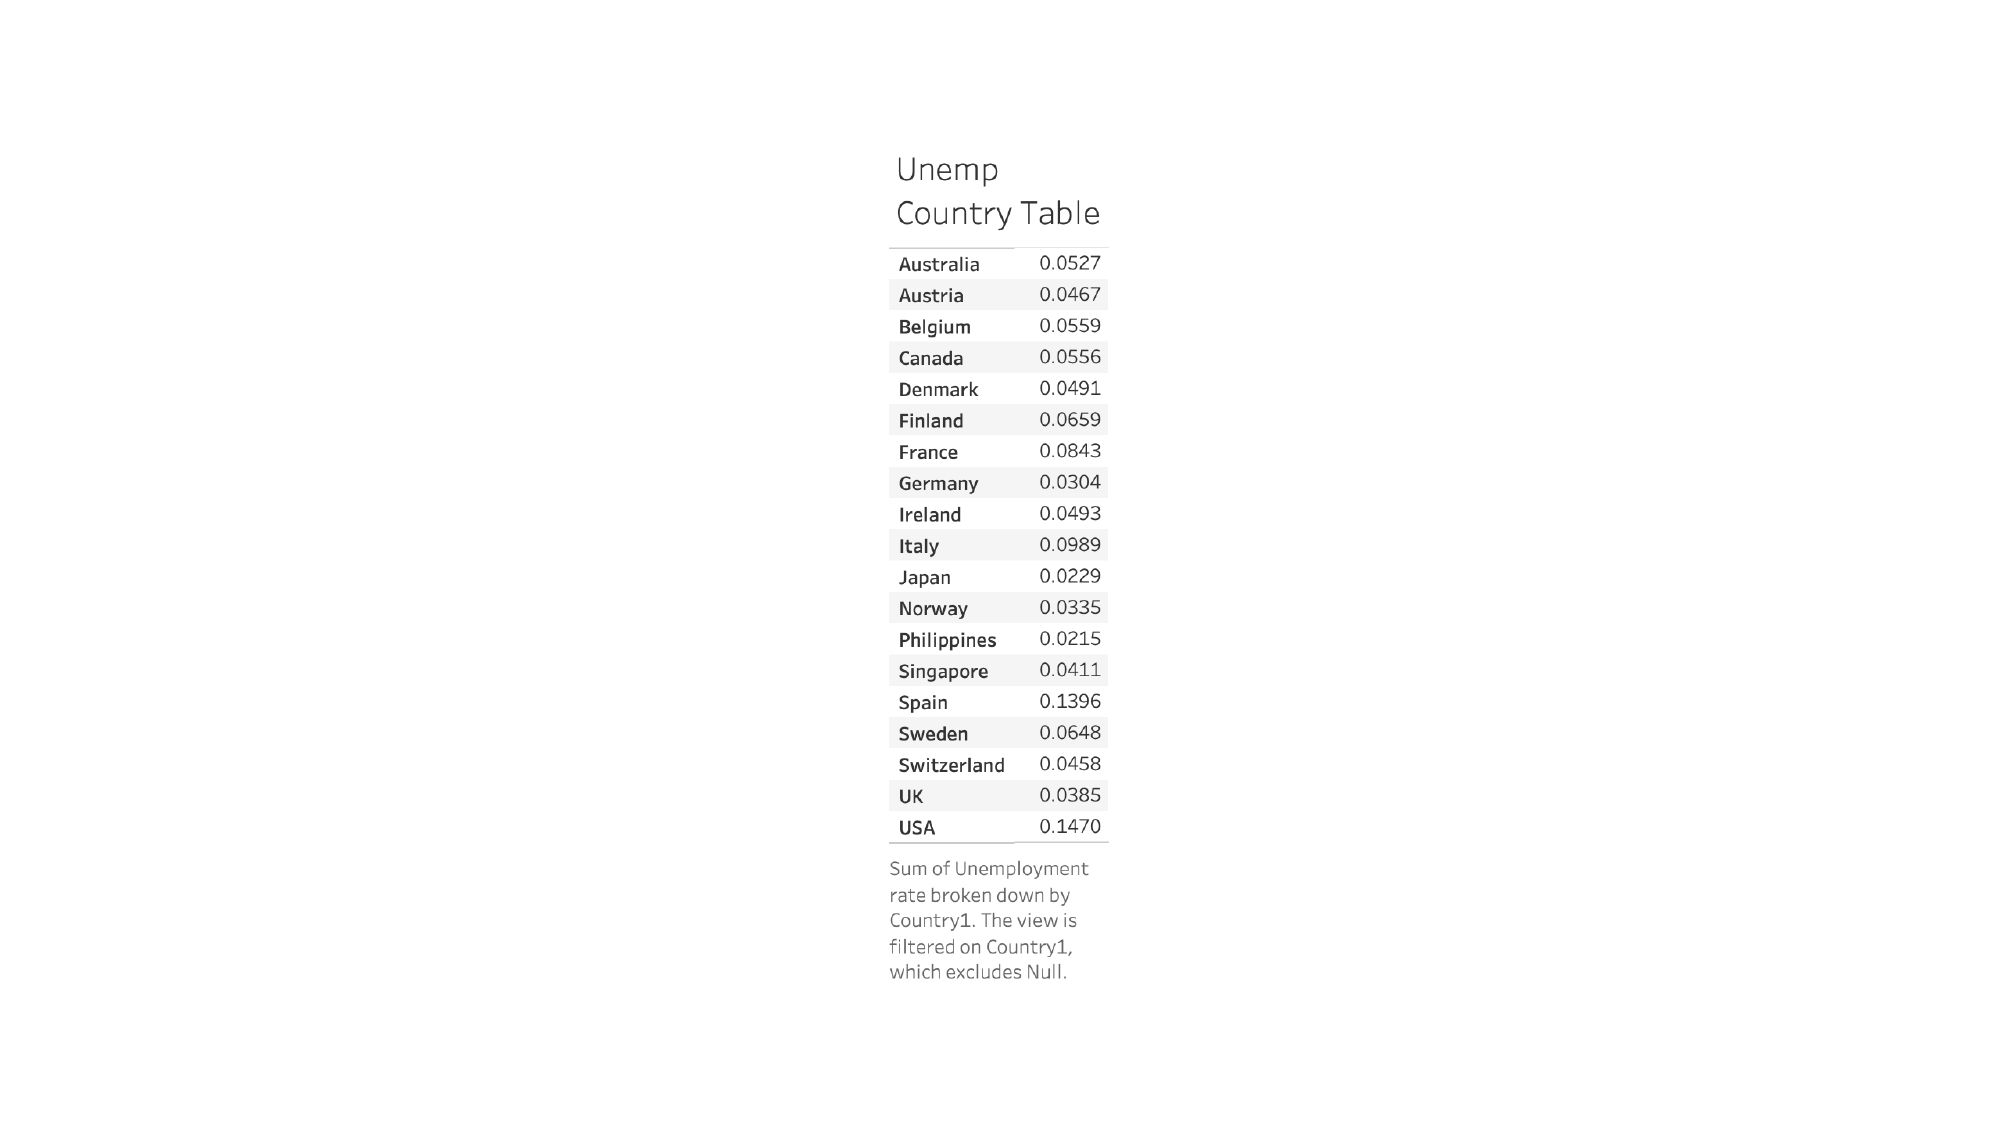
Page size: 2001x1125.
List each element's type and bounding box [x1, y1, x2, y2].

picture [889, 136, 1111, 989]
